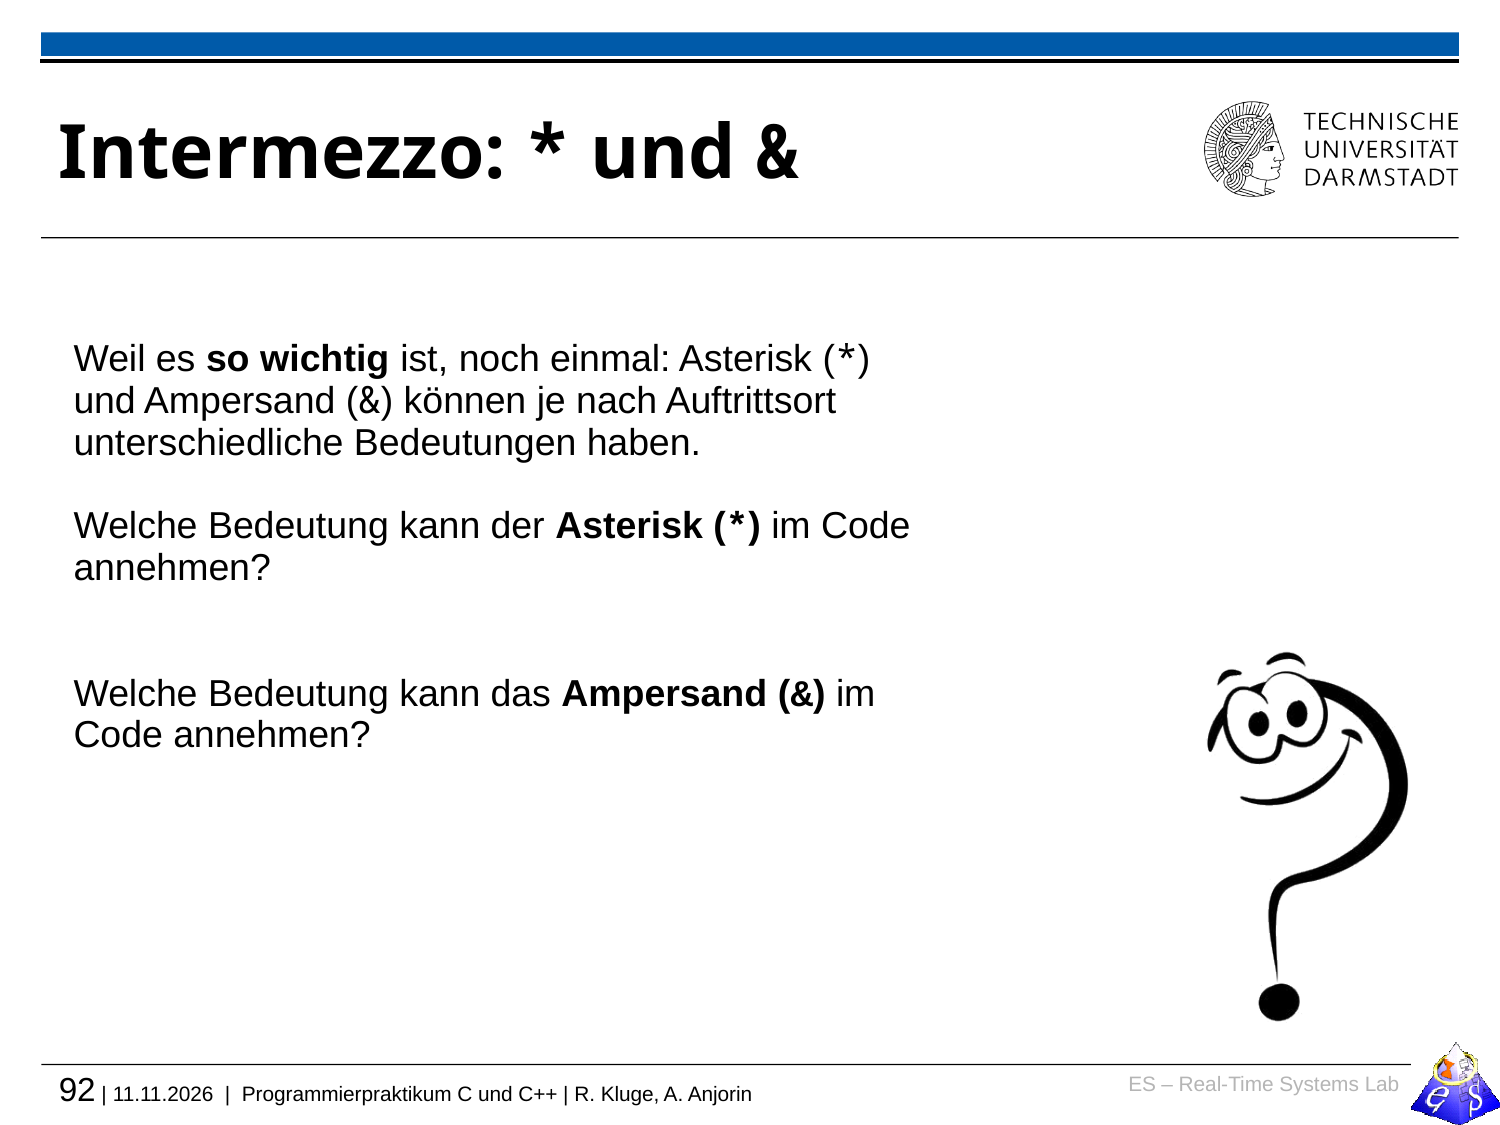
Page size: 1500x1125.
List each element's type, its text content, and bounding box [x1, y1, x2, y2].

picture [1187, 84, 1483, 214]
text_box Weil es so wichtig ist, noch einmal: Asterisk (*) und Ampersand (&) können je nach Auftrittsort unterschiedliche Bedeutungen haben. Welche Bedeutung kann der Asterisk (*) im Code annehmen? Welche Bedeutung kann das Ampersand (&) im Code annehmen? [58, 330, 939, 806]
picture [1411, 1041, 1500, 1125]
title Intermezzo: * und & [58, 80, 1187, 218]
picture [1104, 645, 1483, 1024]
